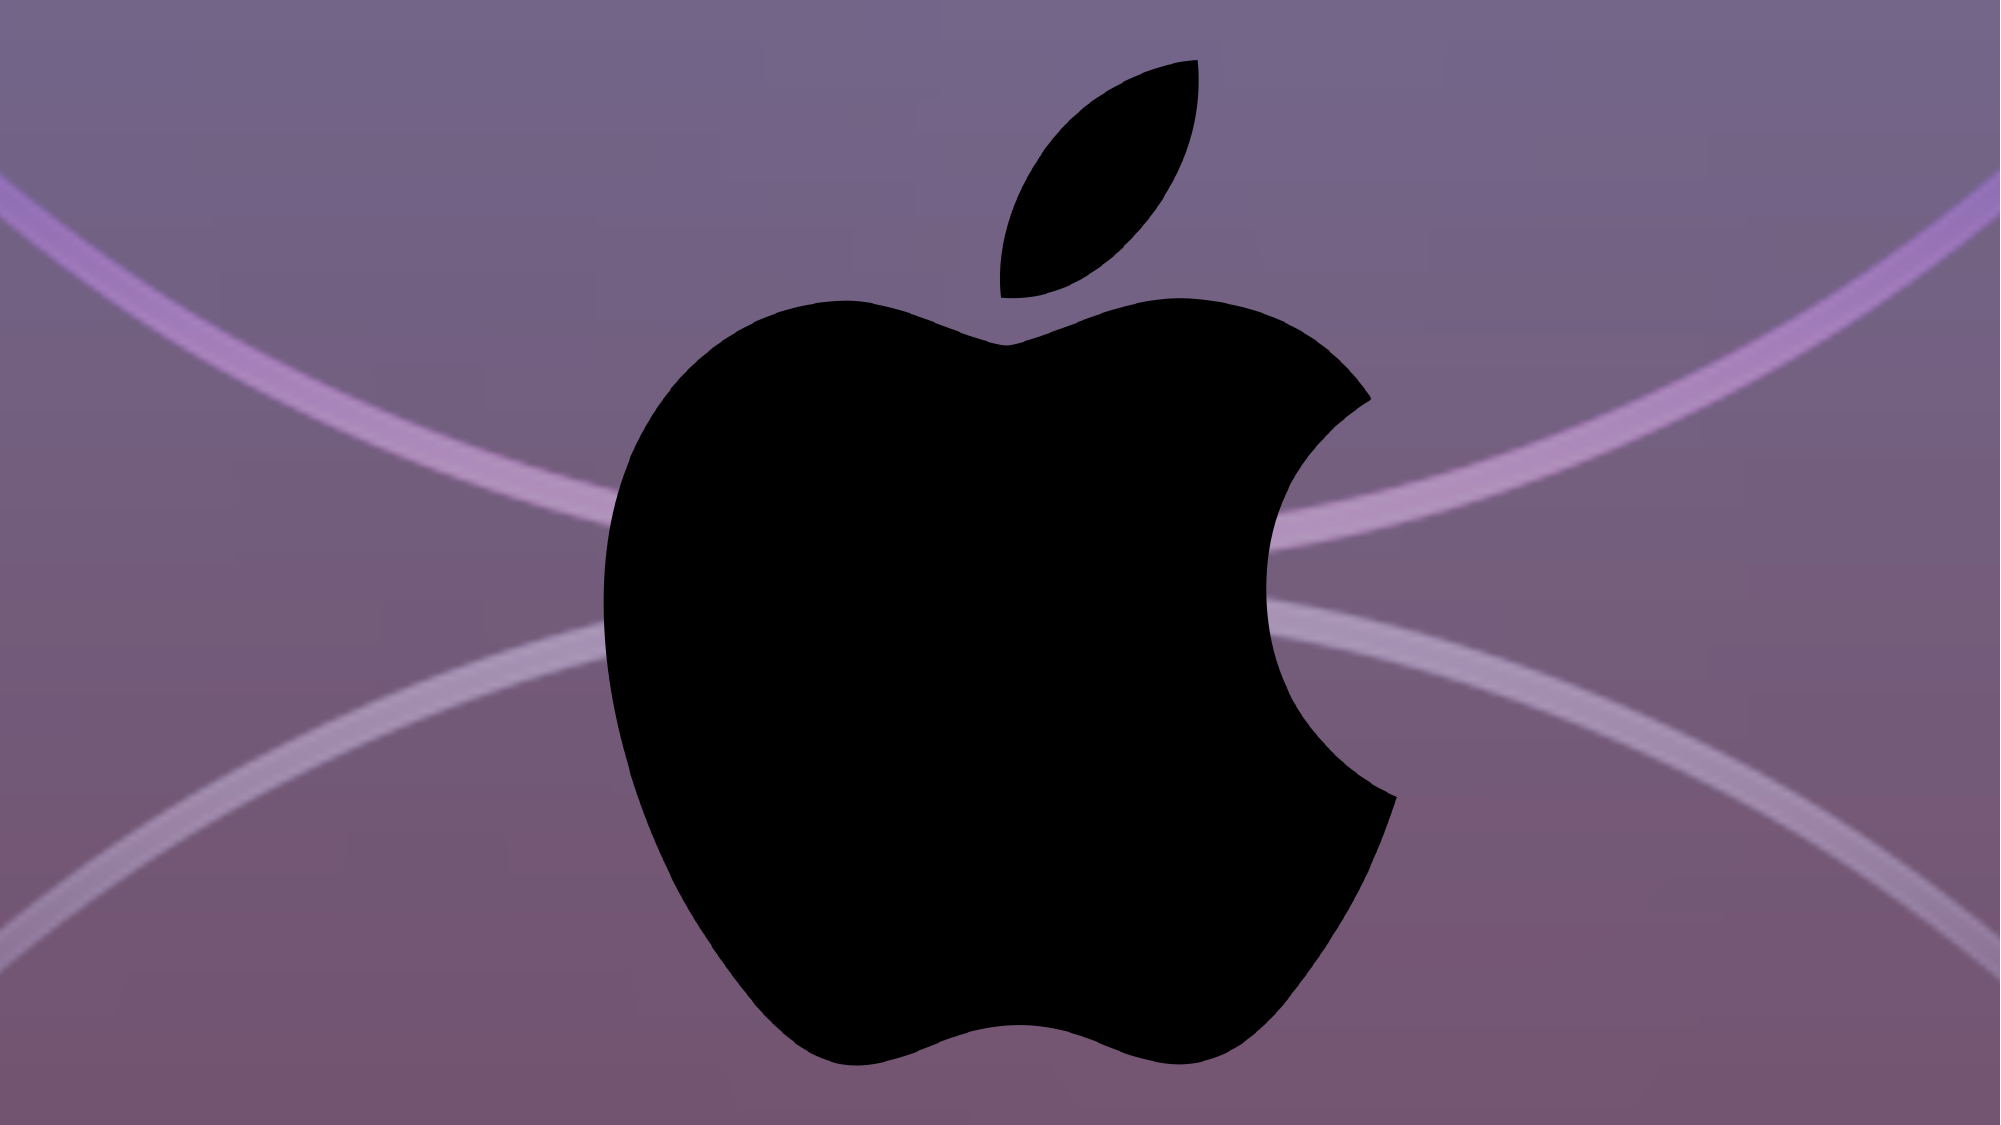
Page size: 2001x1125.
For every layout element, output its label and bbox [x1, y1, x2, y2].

text_box [0, 0, 2000, 1125]
picture [506, 35, 1494, 1090]
